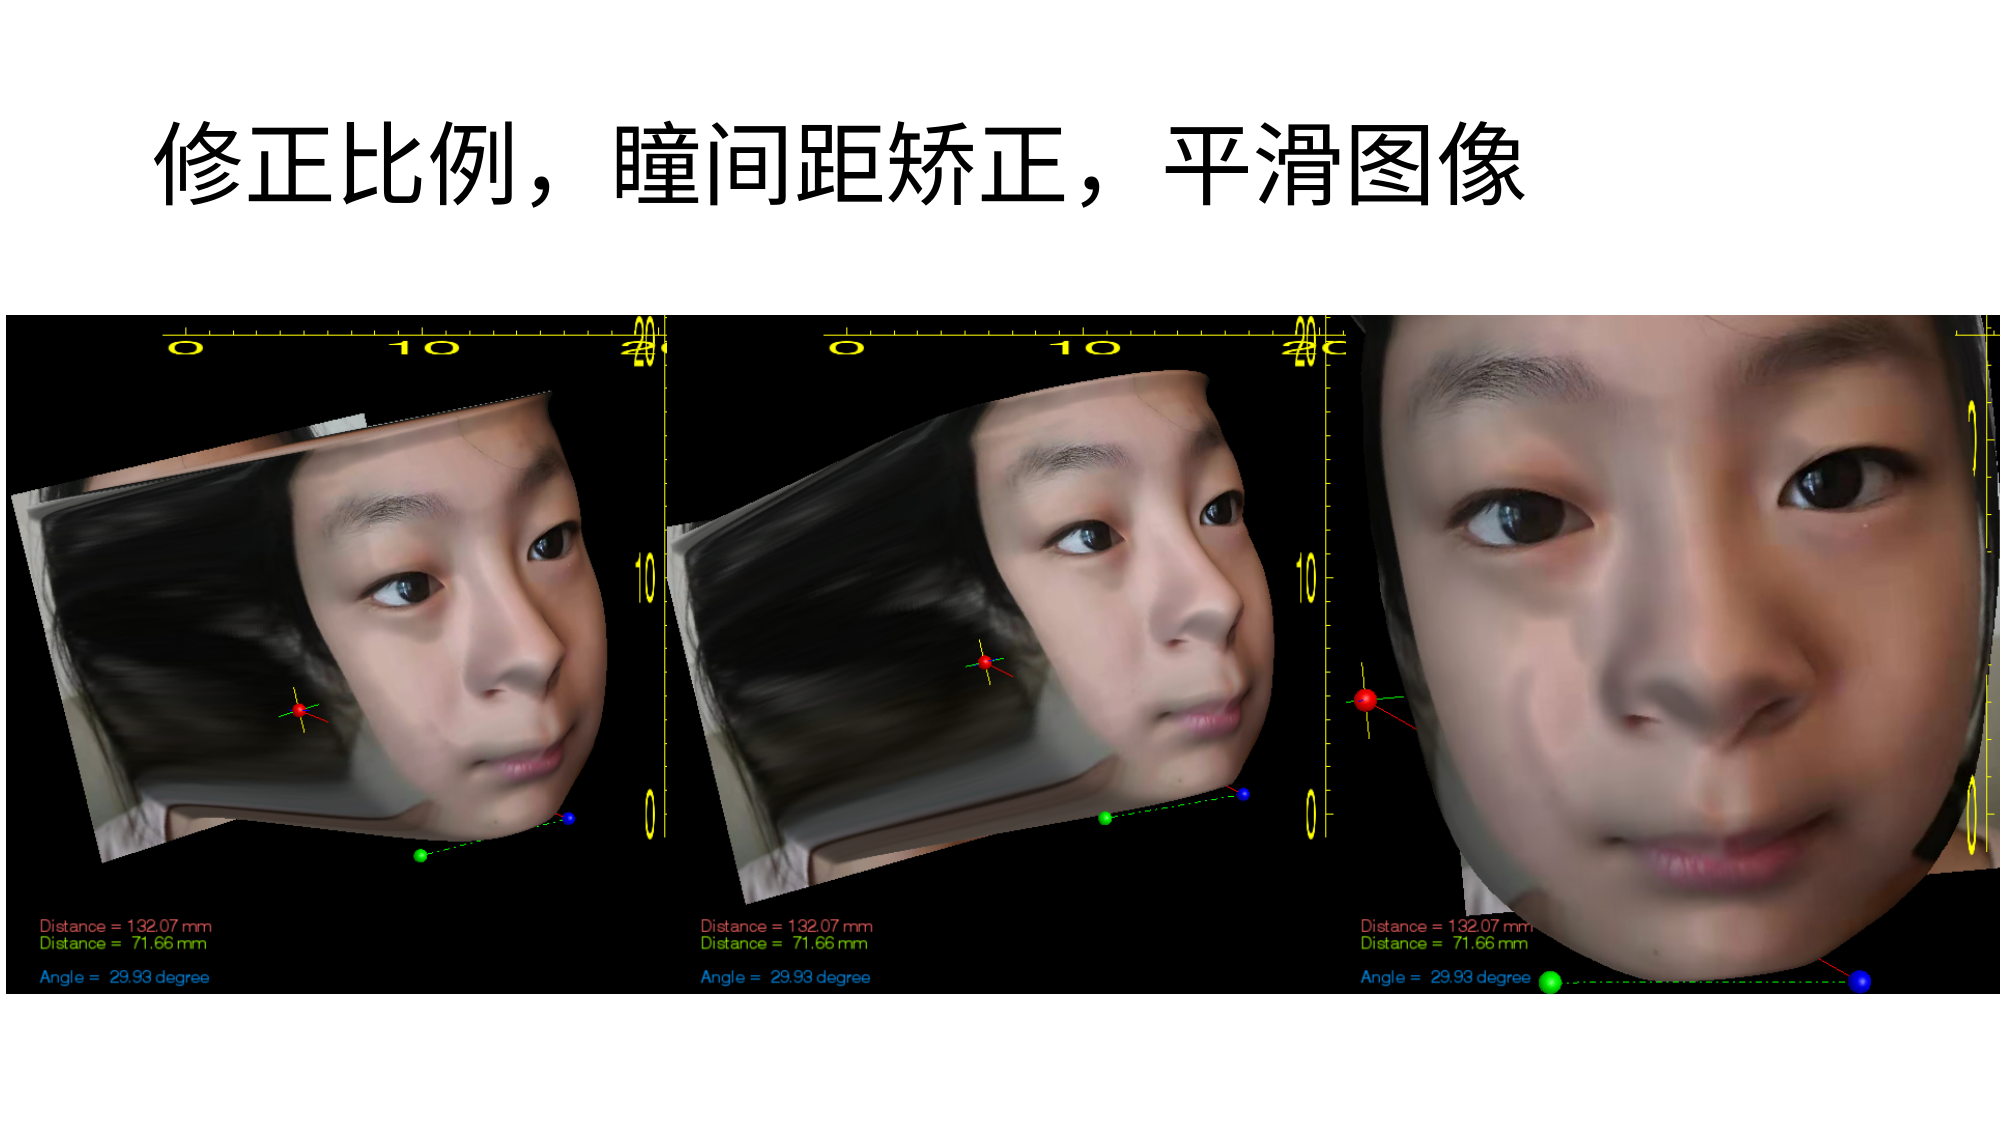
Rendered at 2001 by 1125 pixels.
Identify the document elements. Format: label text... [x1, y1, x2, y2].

picture [6, 315, 2000, 994]
title 修正比例，瞳间距矫正，平滑图像 [137, 59, 1863, 278]
